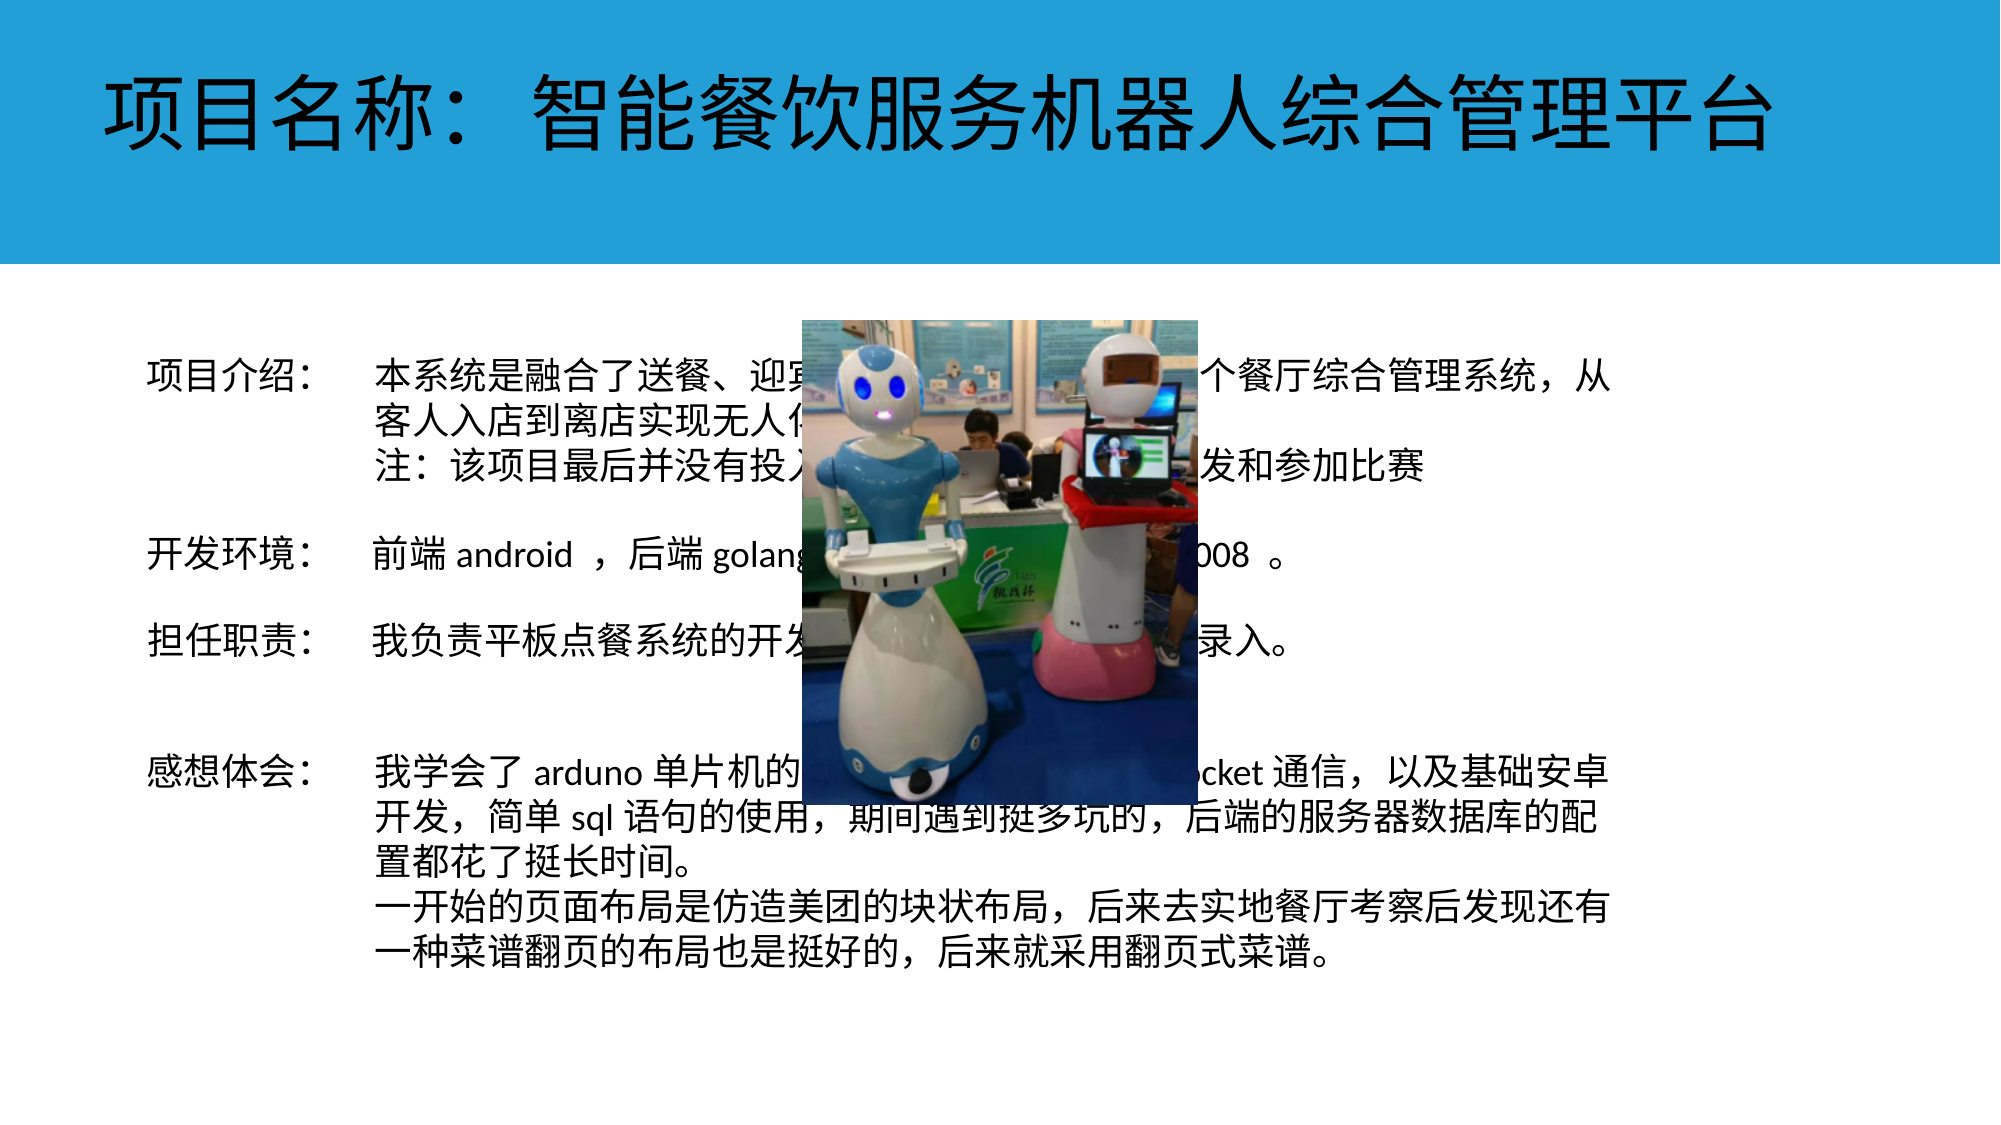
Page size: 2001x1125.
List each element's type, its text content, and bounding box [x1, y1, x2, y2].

text_box 智能餐饮服务机器人综合管理平台 [515, 53, 1920, 169]
text_box 前端android ，后端golang，数据采用sql server 2008 。 [357, 522, 802, 583]
text_box 项目介绍： [131, 344, 357, 404]
text_box 我负责平板点餐系统的开发，以及后台点餐数据的录入。 [1198, 609, 1635, 670]
text_box 我学会了arduno单片机的开发，学会了使用tcp socket通信，以及基础安卓开发，简单sql语句的使用，期间遇到挺多坑的，后端的服务器数据库的配置都花了挺长时间。 一开始的页面布局是仿造美团的块状布局，后来去实地餐厅考察后发现还有一种菜谱翻页的布局也是挺好的，后来就采用翻页式菜谱。 [359, 740, 1638, 981]
text_box 开发环境： [131, 522, 357, 583]
text_box 前端android ，后端golang，数据采用sql server 2008 。 [1198, 522, 1635, 583]
text_box 本系统是融合了送餐、迎宾机器人和点餐平板的一个餐厅综合管理系统，从客人入店到离店实现无人化管理。 注：该项目最后并没有投入使用，仅限于实验室研发和参加比赛 [359, 344, 802, 494]
text_box 项目名称： [87, 53, 460, 169]
text_box [0, 0, 2000, 265]
picture [802, 320, 1198, 805]
text_box 担任职责： [133, 609, 357, 670]
text_box 我负责平板点餐系统的开发，以及后台点餐数据的录入。 [357, 609, 802, 670]
text_box 感想体会： [131, 740, 357, 801]
text_box 本系统是融合了送餐、迎宾机器人和点餐平板的一个餐厅综合管理系统，从客人入店到离店实现无人化管理。 注：该项目最后并没有投入使用，仅限于实验室研发和参加比赛 [1198, 344, 1638, 494]
